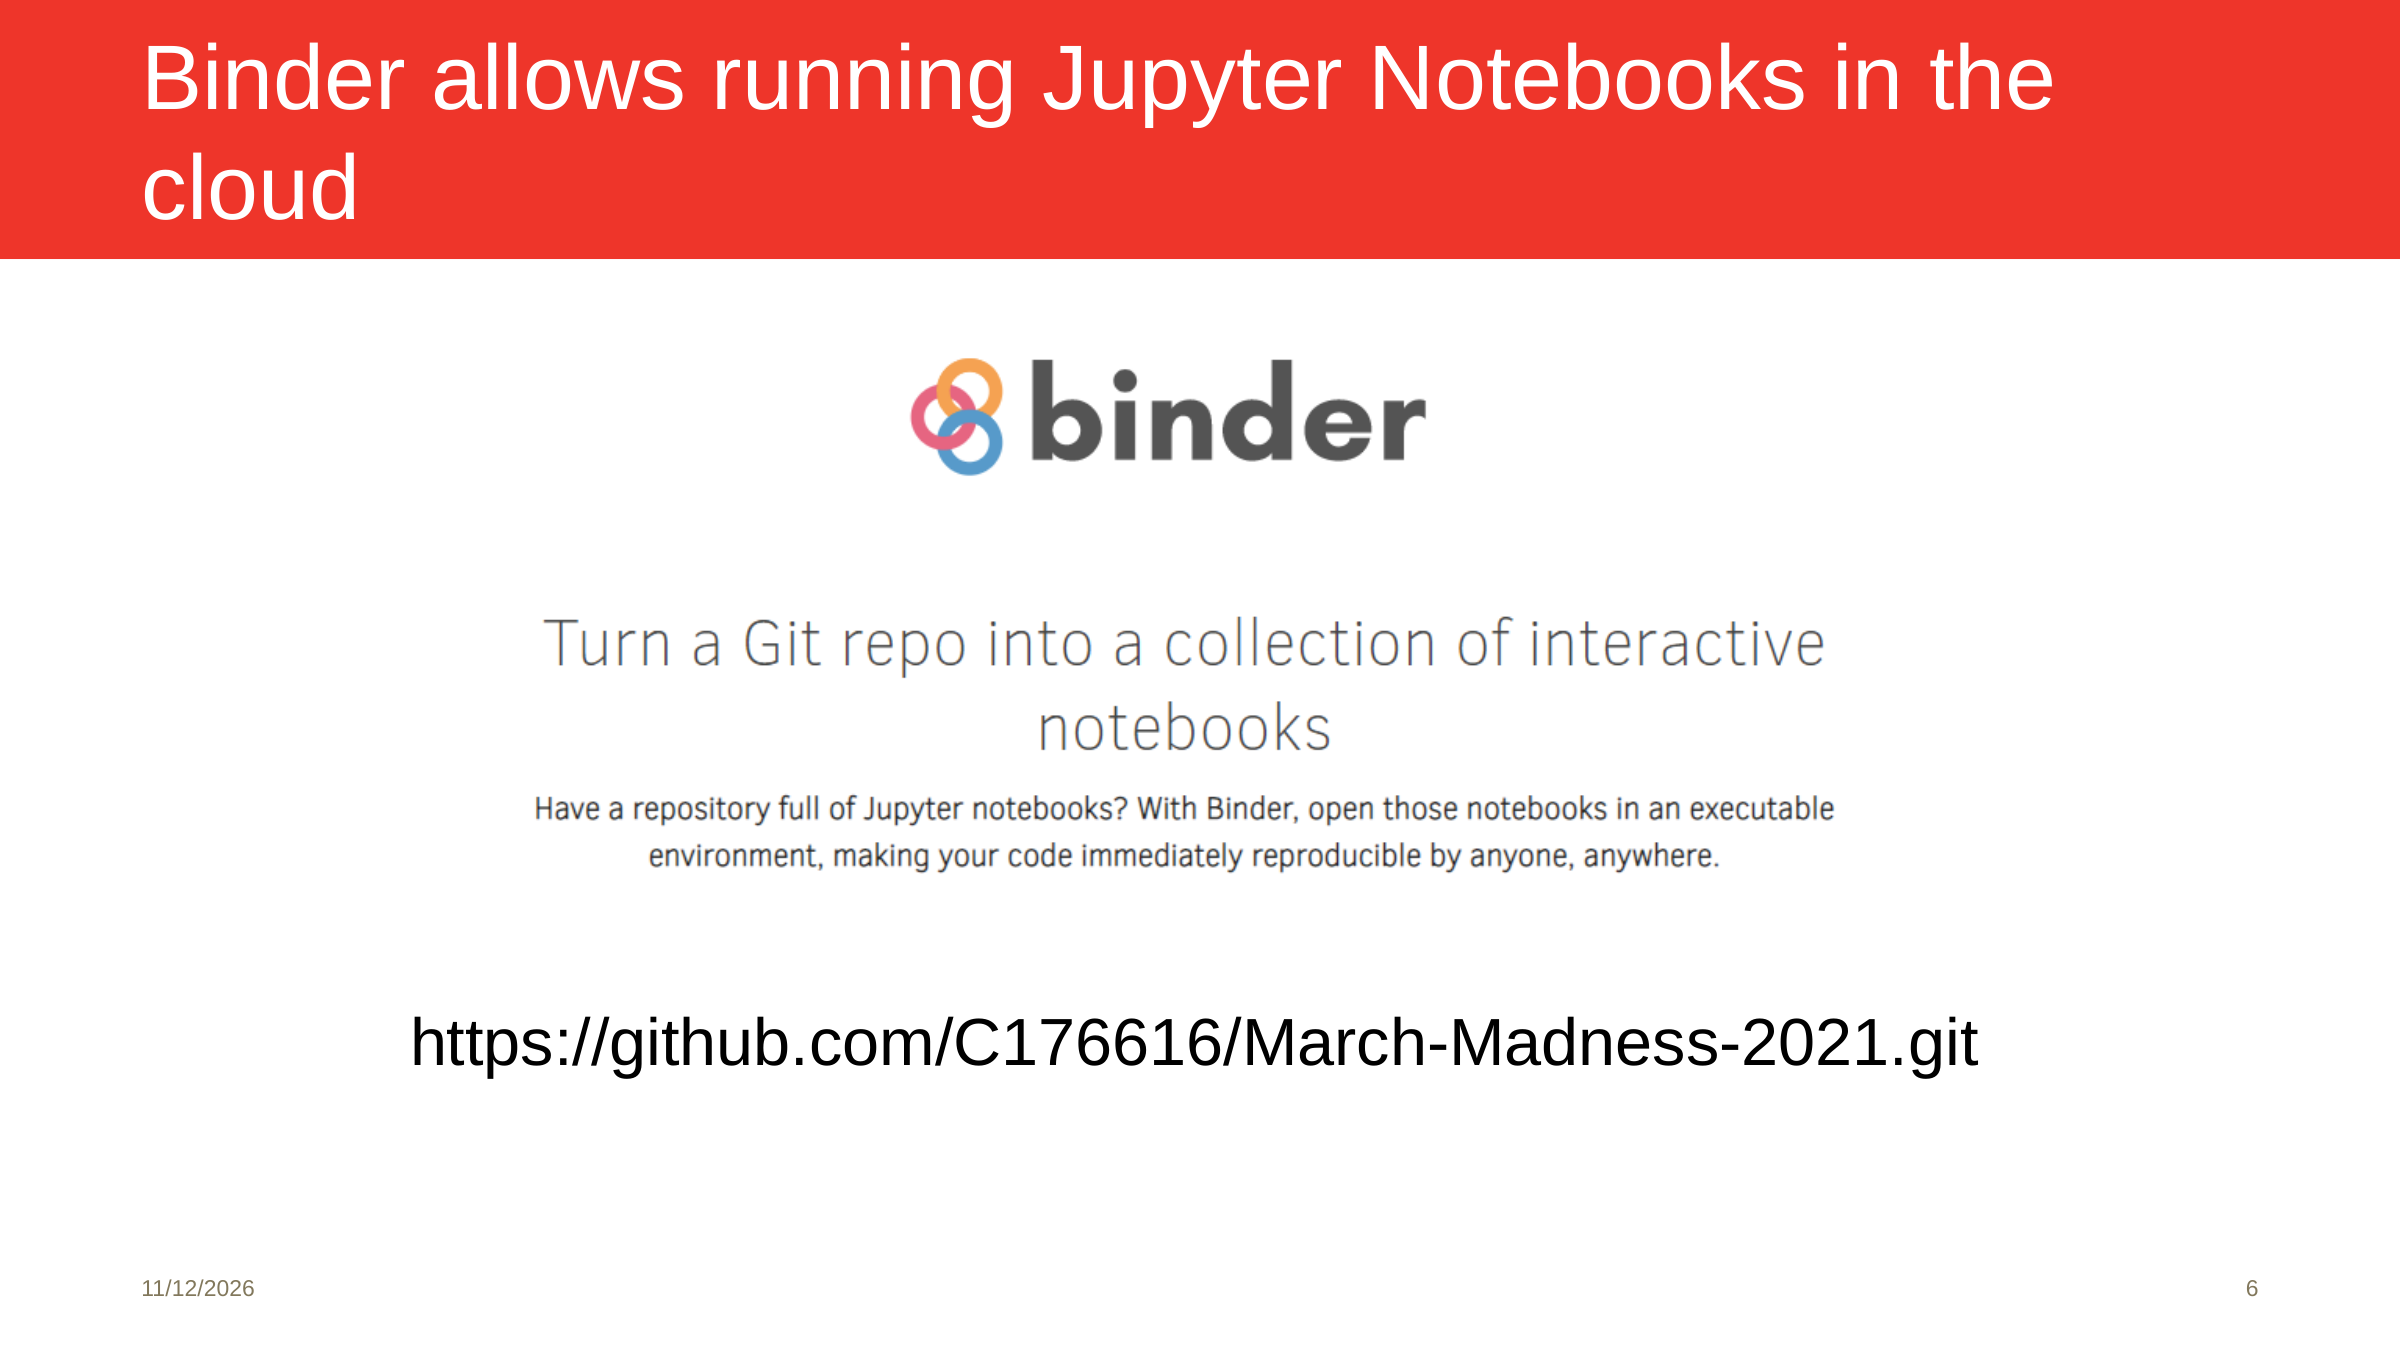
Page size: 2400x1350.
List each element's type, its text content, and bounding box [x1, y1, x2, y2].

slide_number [120, 1251, 680, 1324]
picture [0, 0, 2400, 1350]
title Binder allows running Jupyter Notebooks in the cloud [120, 15, 2280, 241]
slide_number 6 [1719, 1251, 2280, 1324]
list https://github.com/C176616/March-Madness-2021.git [388, 988, 2012, 1091]
